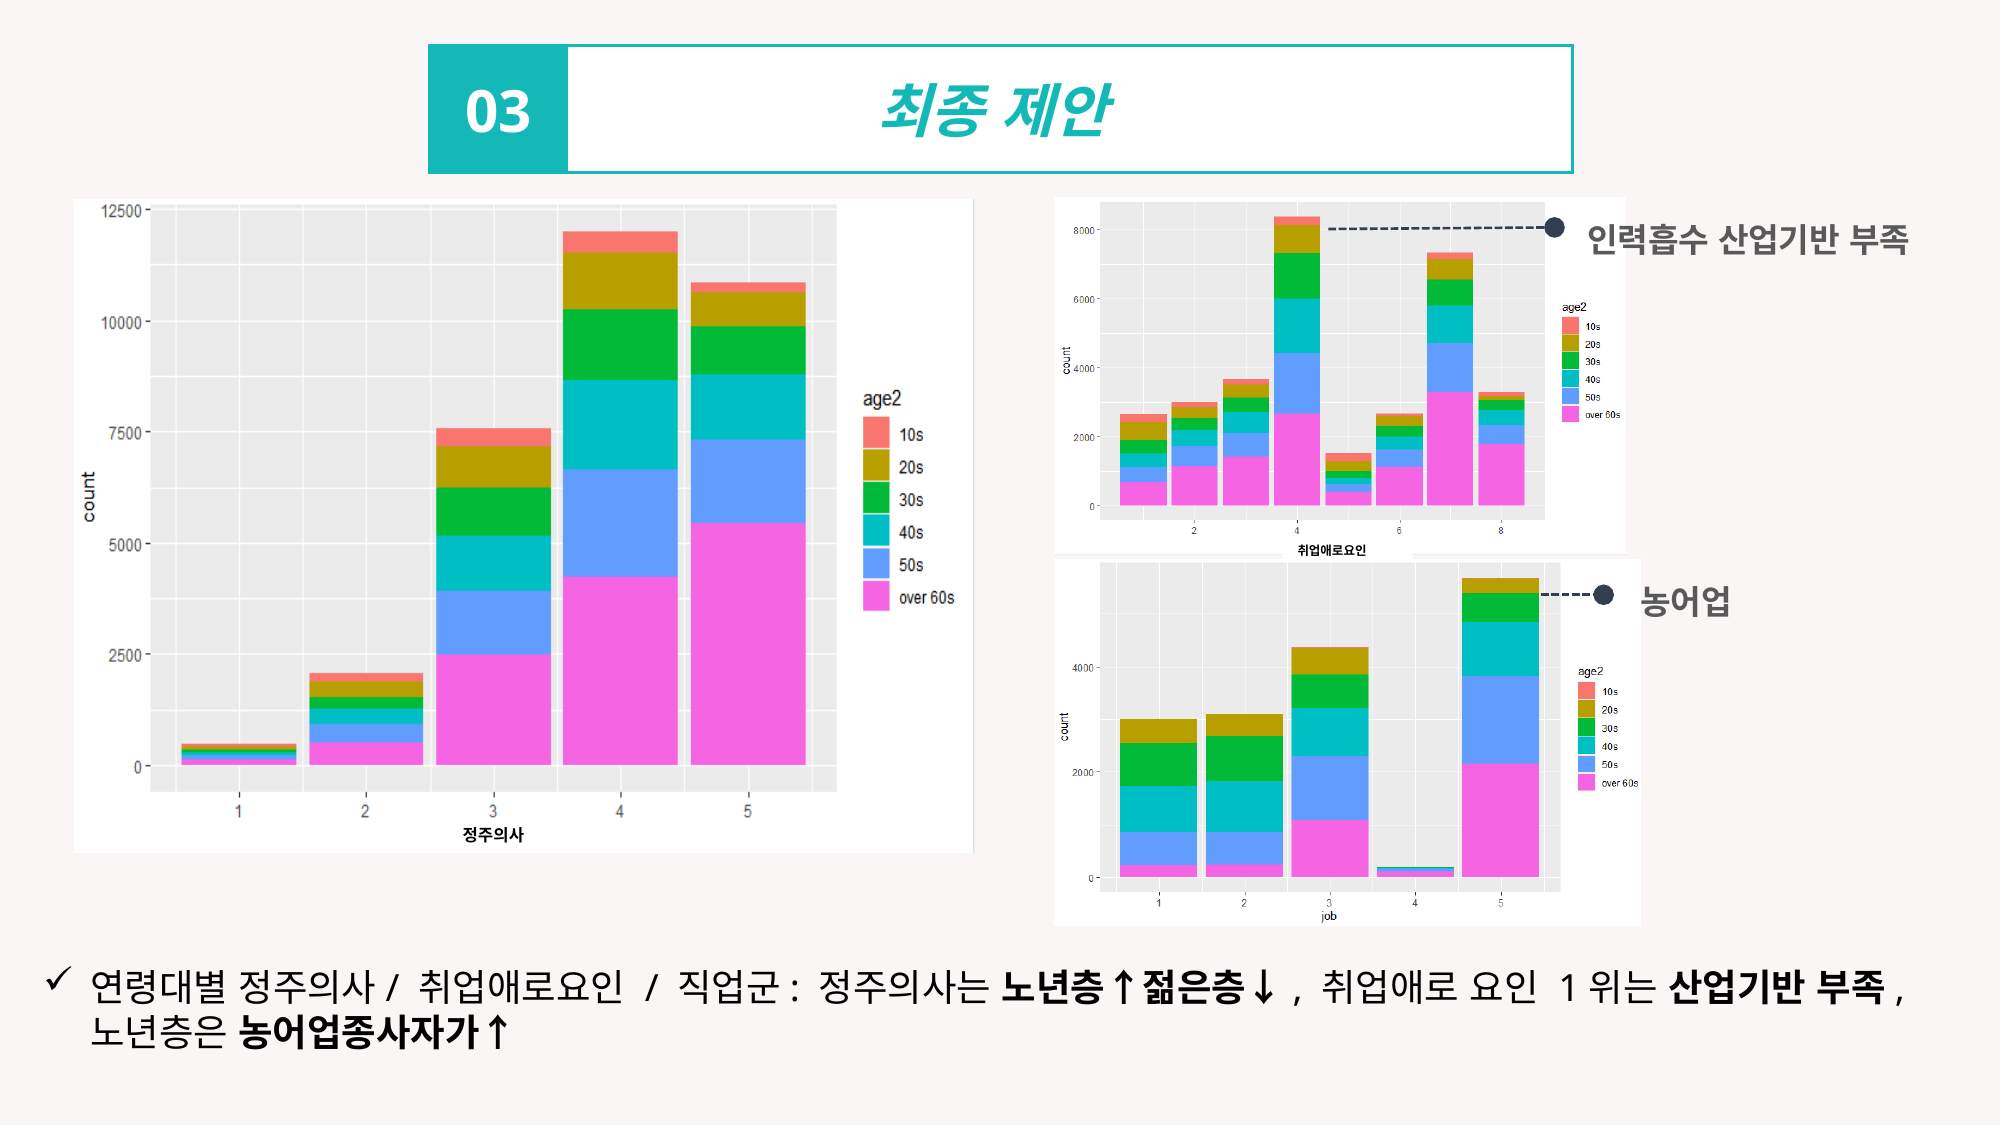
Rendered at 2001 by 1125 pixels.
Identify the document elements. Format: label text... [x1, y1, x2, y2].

picture [74, 199, 978, 853]
text_box 연령대별 정주의사/ 취업애로요인 / 직업군: 정주의사는 노년층↑젊은층↓, 취업애로 요인 1위는 산업기반 부족, 노년층은 농어업종사자가↑ [28, 956, 1974, 1107]
text_box 인력흡수 산업기반 부족 [1572, 192, 1988, 267]
text_box 취업애로요인 [1282, 555, 1413, 559]
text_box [429, 45, 1573, 173]
text_box 농어업 [1625, 554, 2000, 629]
picture [1054, 559, 1641, 926]
picture [1054, 197, 1626, 555]
